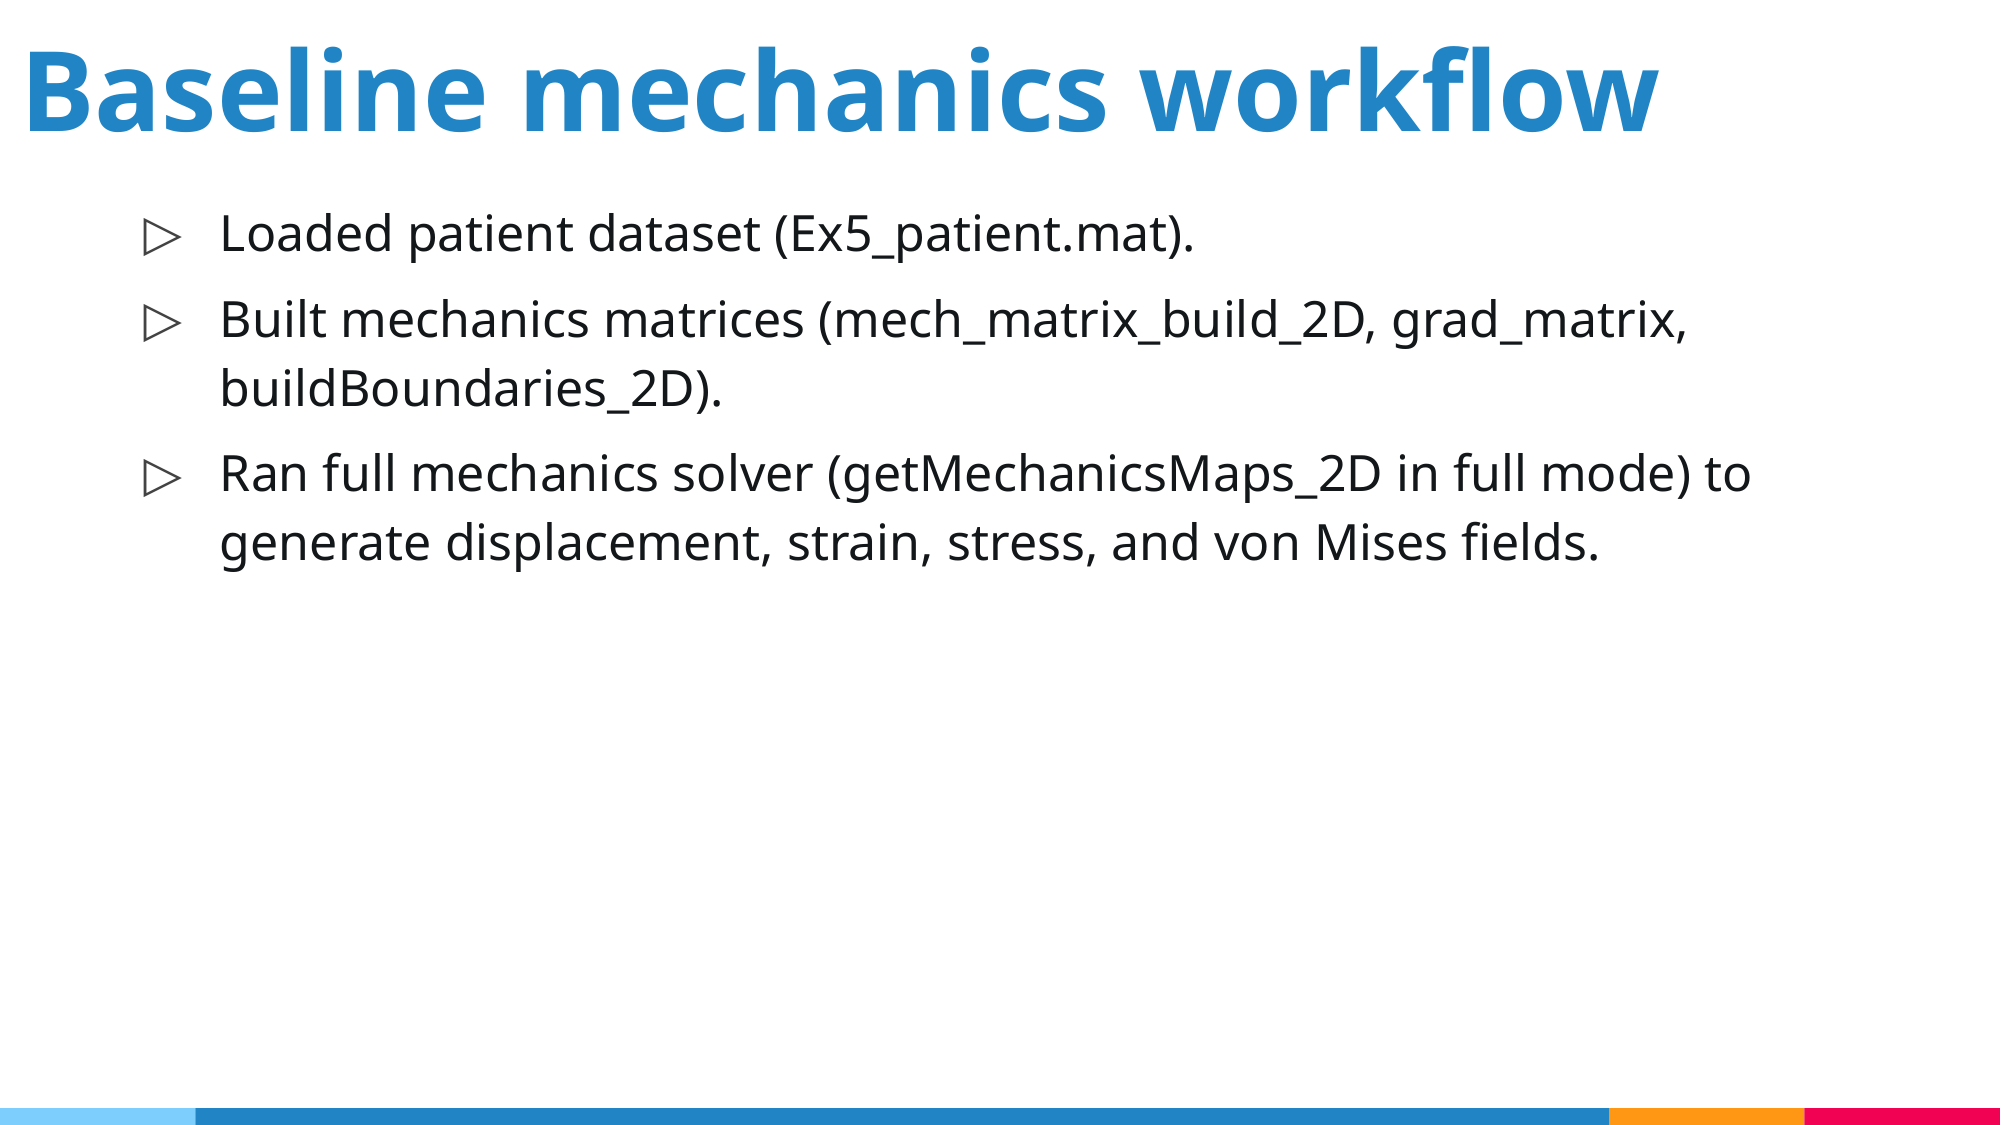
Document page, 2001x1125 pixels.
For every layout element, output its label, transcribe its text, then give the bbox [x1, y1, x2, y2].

text_box Baseline mechanics workflow [0, 0, 2000, 173]
text_box Loaded patient dataset (Ex5_patient.mat). Built mechanics matrices (mech_matrix_build_2D, grad_matrix, buildBoundaries_2D). Ran full mechanics solver (getMechanicsMaps_2D in full mode) to generate displacement, strain, stress, and von Mises fields. [99, 173, 1900, 591]
